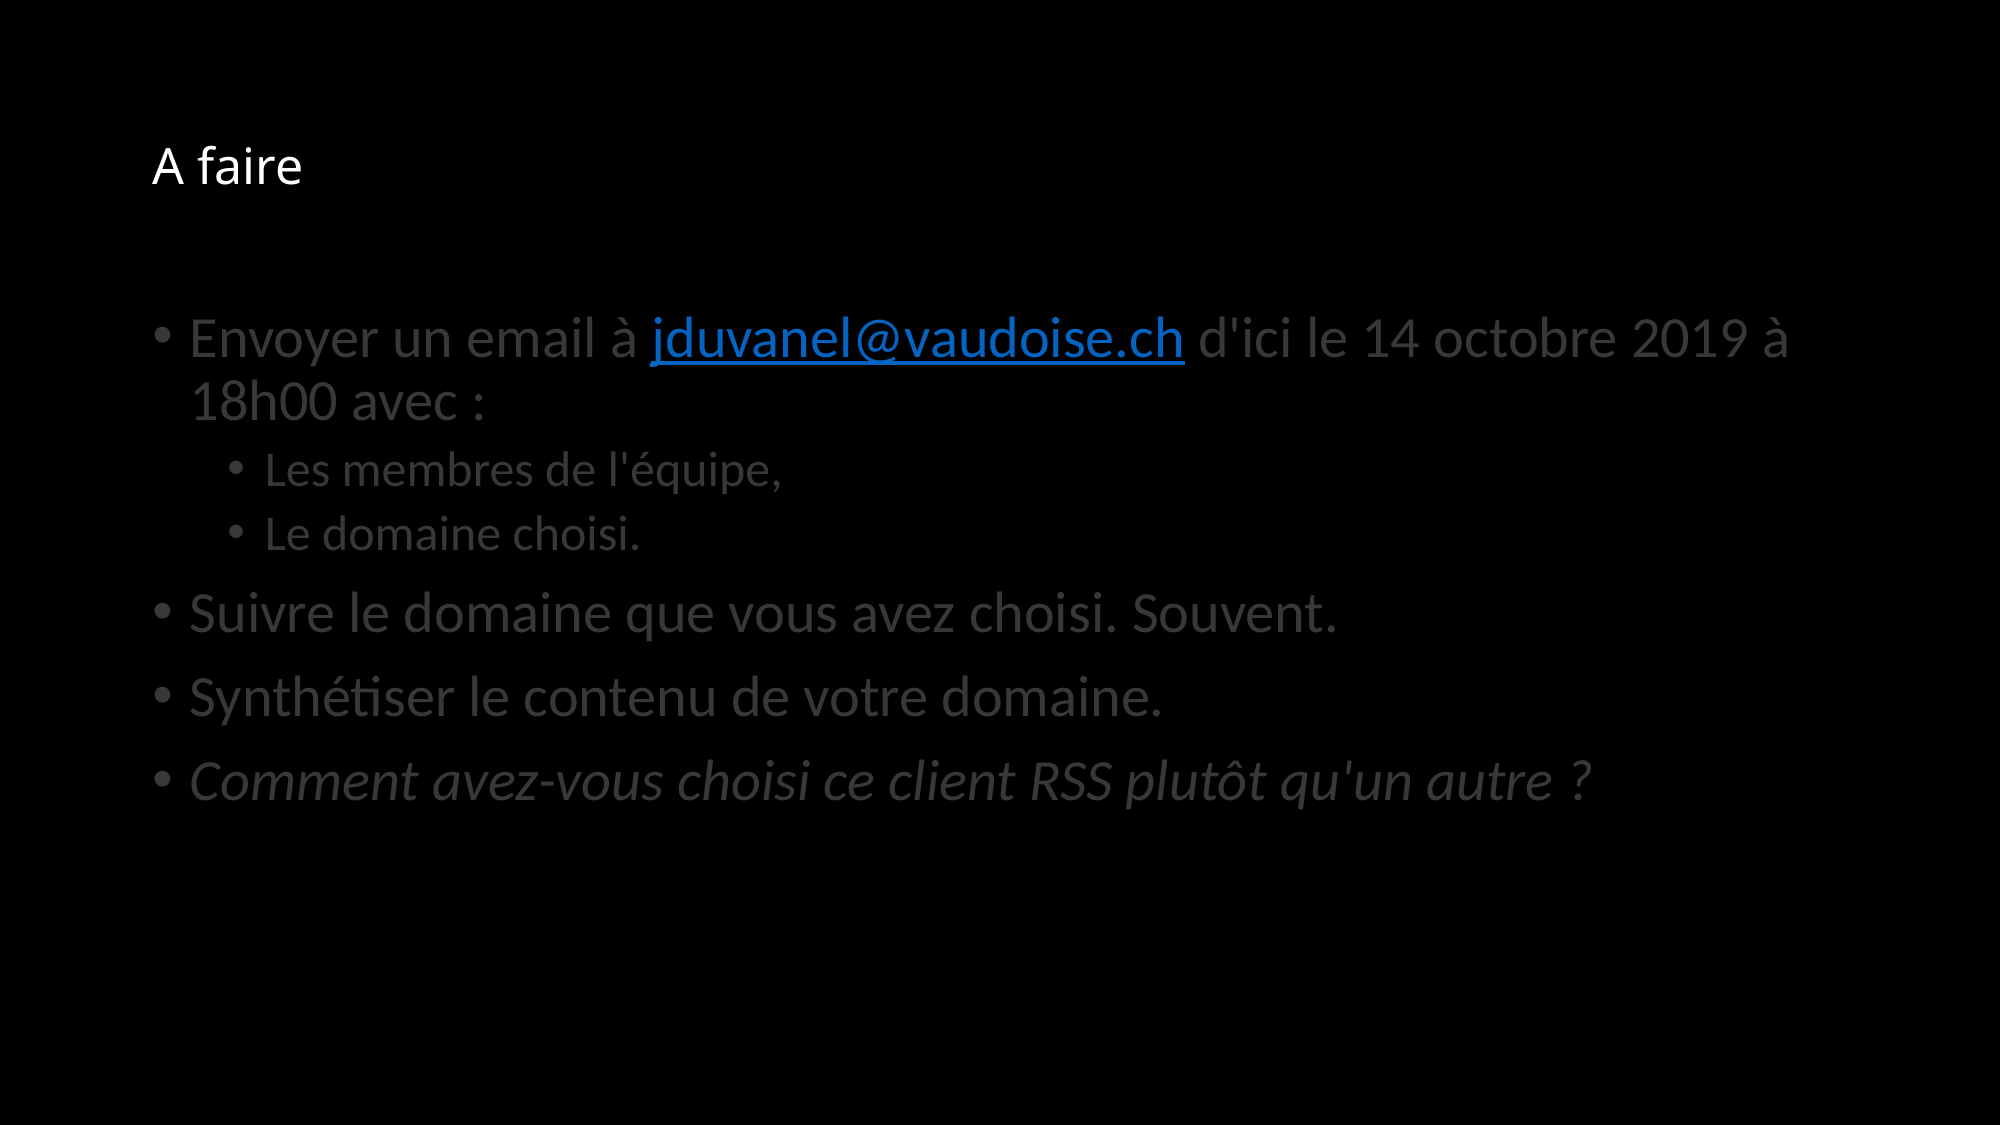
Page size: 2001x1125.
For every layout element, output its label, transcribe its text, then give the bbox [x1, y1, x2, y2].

list Envoyer un email à jduvanel@vaudoise.ch d'ici le 14 octobre 2019 à 18h00 avec : Les membres de l'équipe, Le domaine choisi. Suivre le domaine que vous avez choisi. Souvent. Synthétiser le contenu de votre domaine. Comment avez-vous choisi ce client RSS plutôt qu'un autre ? [137, 299, 1863, 1014]
title A faire [137, 59, 1863, 278]
